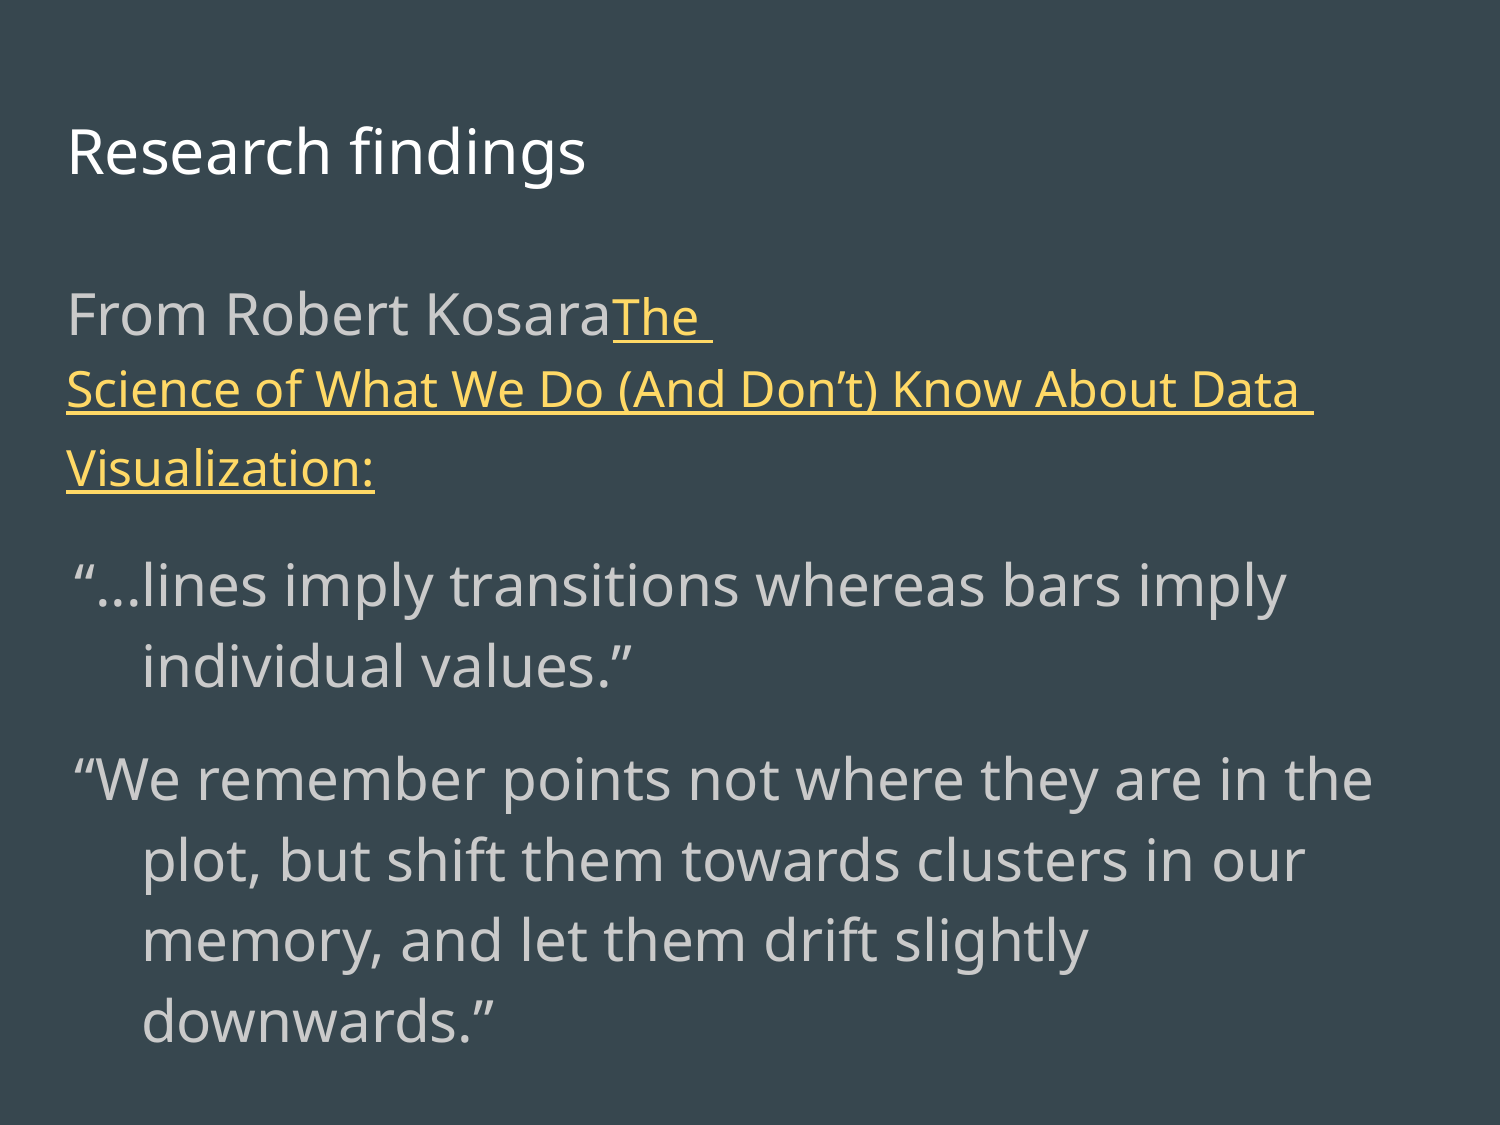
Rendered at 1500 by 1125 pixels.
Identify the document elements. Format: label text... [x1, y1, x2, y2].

list From Robert KosaraThe Science of What We Do (And Don’t) Know About Data Visualization: “...lines imply transitions whereas bars imply individual values.” “We remember points not where they are in the plot, but shift them towards clusters in our memory, and let them drift slightly downwards.” [51, 252, 1449, 1000]
title Research findings [51, 97, 1449, 223]
